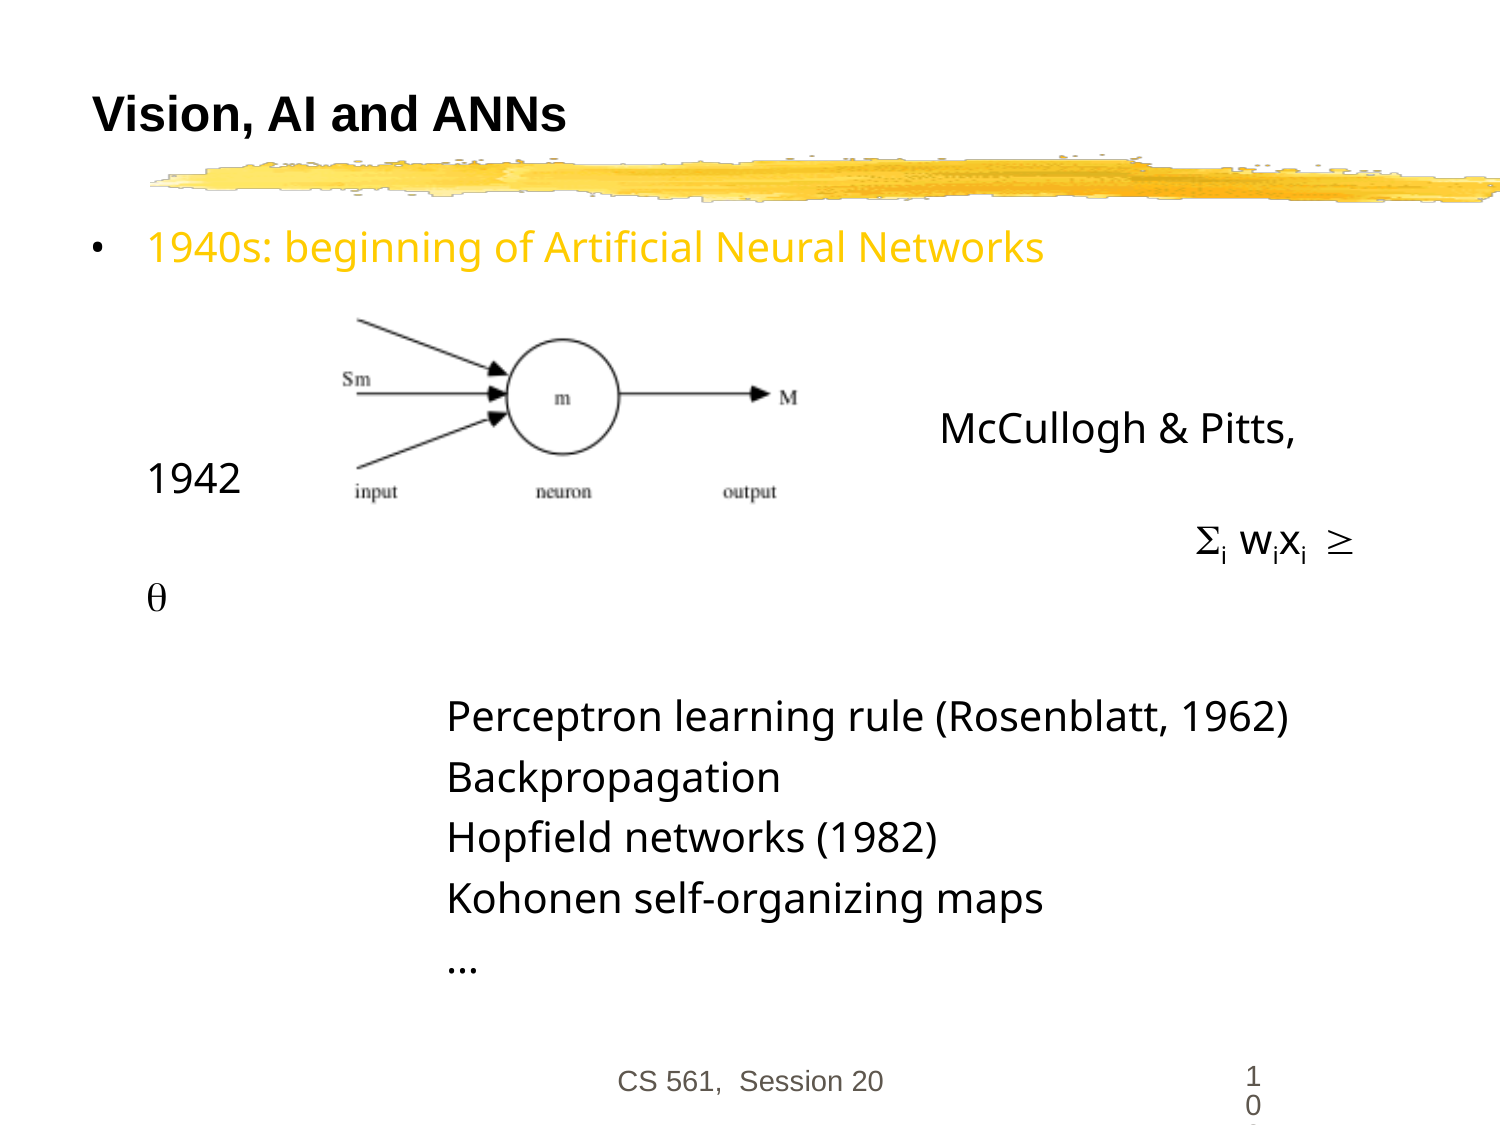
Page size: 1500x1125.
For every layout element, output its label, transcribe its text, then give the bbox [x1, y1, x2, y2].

title Vision, AI and ANNs [76, 0, 1416, 151]
picture [329, 312, 812, 512]
list 1940s: beginning of Artificial Neural Networks McCullogh & Pitts, 1942 Σi wixi ≥ θ Perceptron learning rule (Rosenblatt, 1962) Backpropagation Hopfield networks (1982) Kohonen self-organizing maps … [74, 211, 1418, 1125]
picture [149, 149, 1500, 213]
